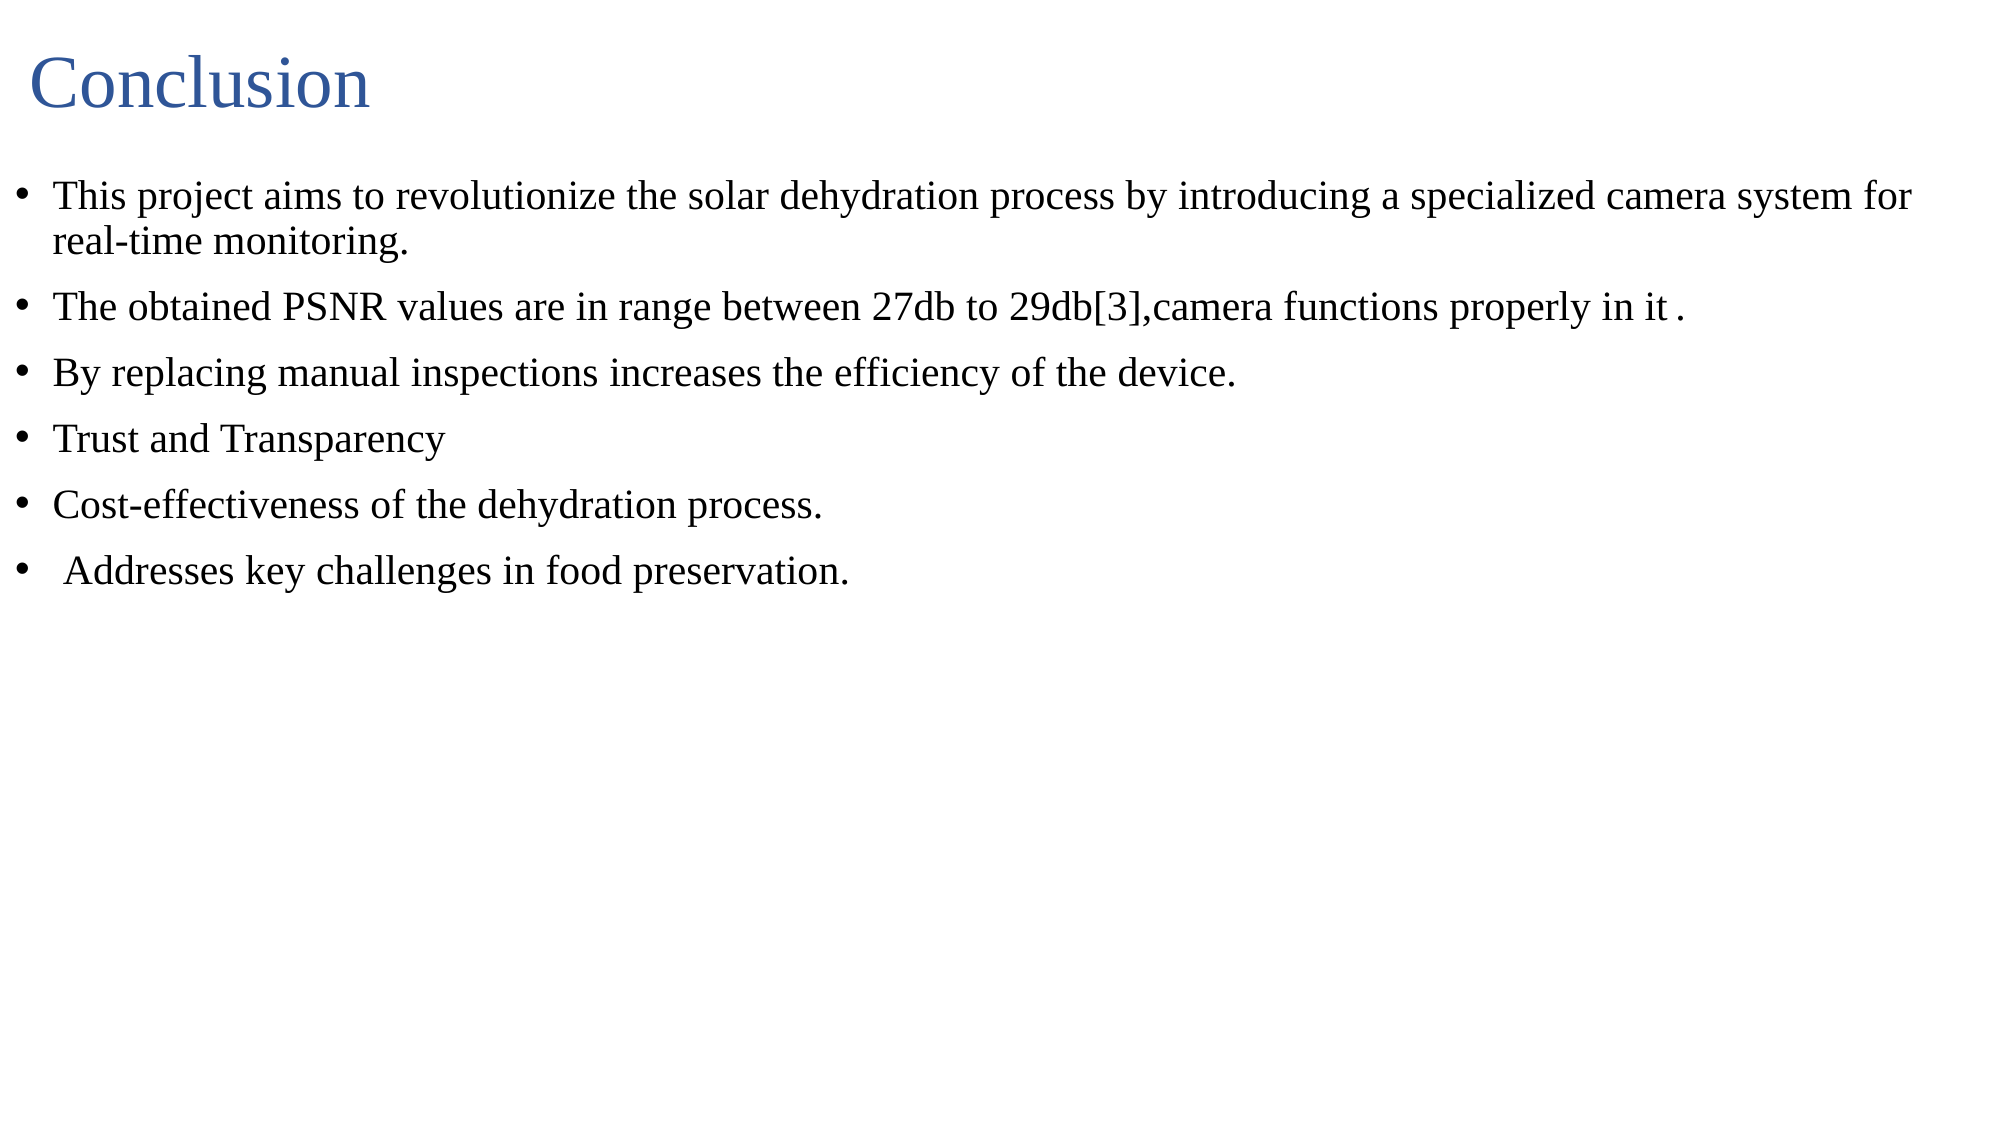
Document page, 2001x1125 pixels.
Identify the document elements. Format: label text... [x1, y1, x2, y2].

title Conclusion [14, 0, 1849, 166]
list This project aims to revolutionize the solar dehydration process by introducing a specialized camera system for real-time monitoring. The obtained PSNR values are in range between 27db to 29db[3],camera functions properly in it . By replacing manual inspections increases the efficiency of the device. Trust and Transparency Cost-effectiveness of the dehydration process. Addresses key challenges in food preservation. [0, 166, 2000, 1125]
